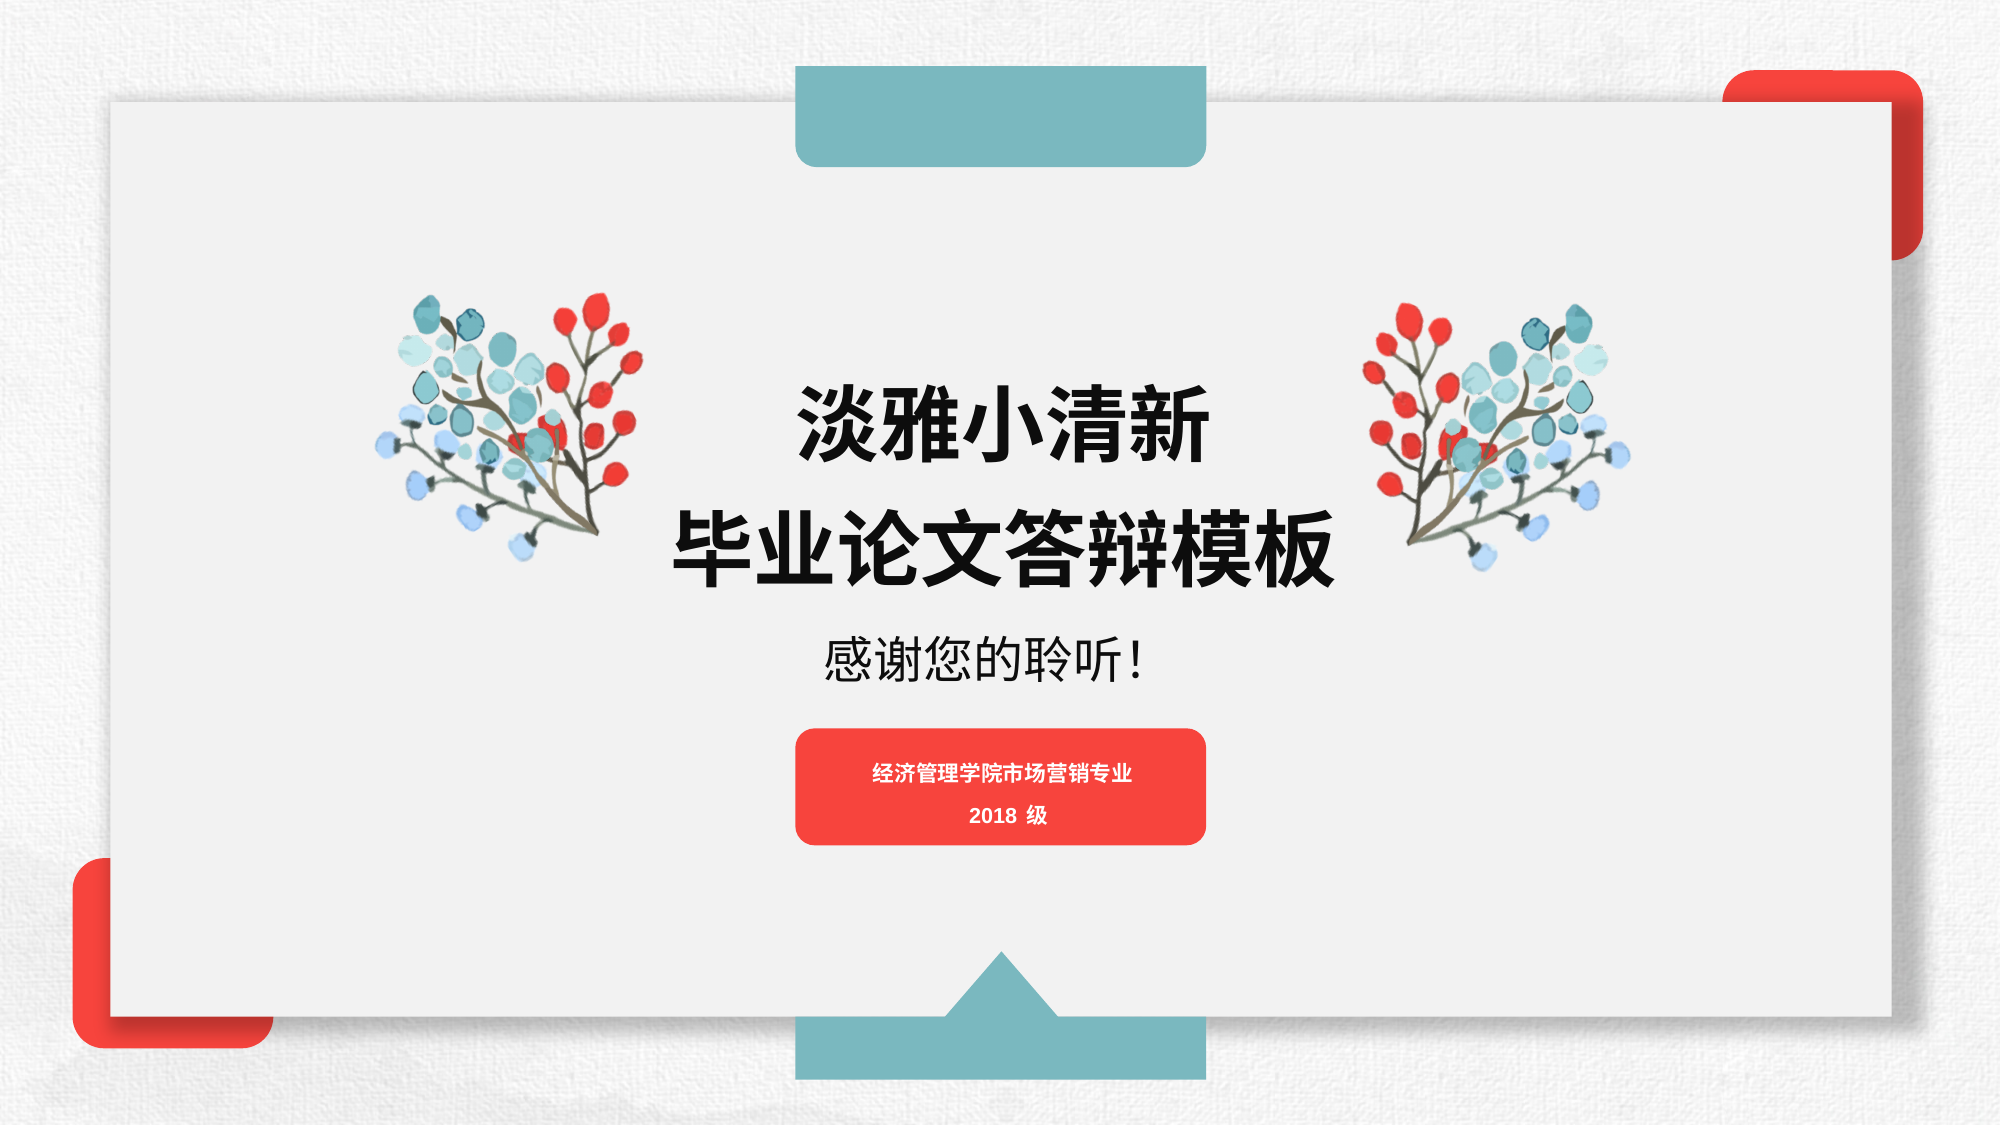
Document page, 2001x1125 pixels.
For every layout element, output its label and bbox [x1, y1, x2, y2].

text_box [72, 70, 1924, 1049]
picture [0, 0, 2000, 1125]
text_box [795, 951, 1207, 1080]
text_box [393, 251, 1612, 629]
text_box [795, 728, 1207, 846]
